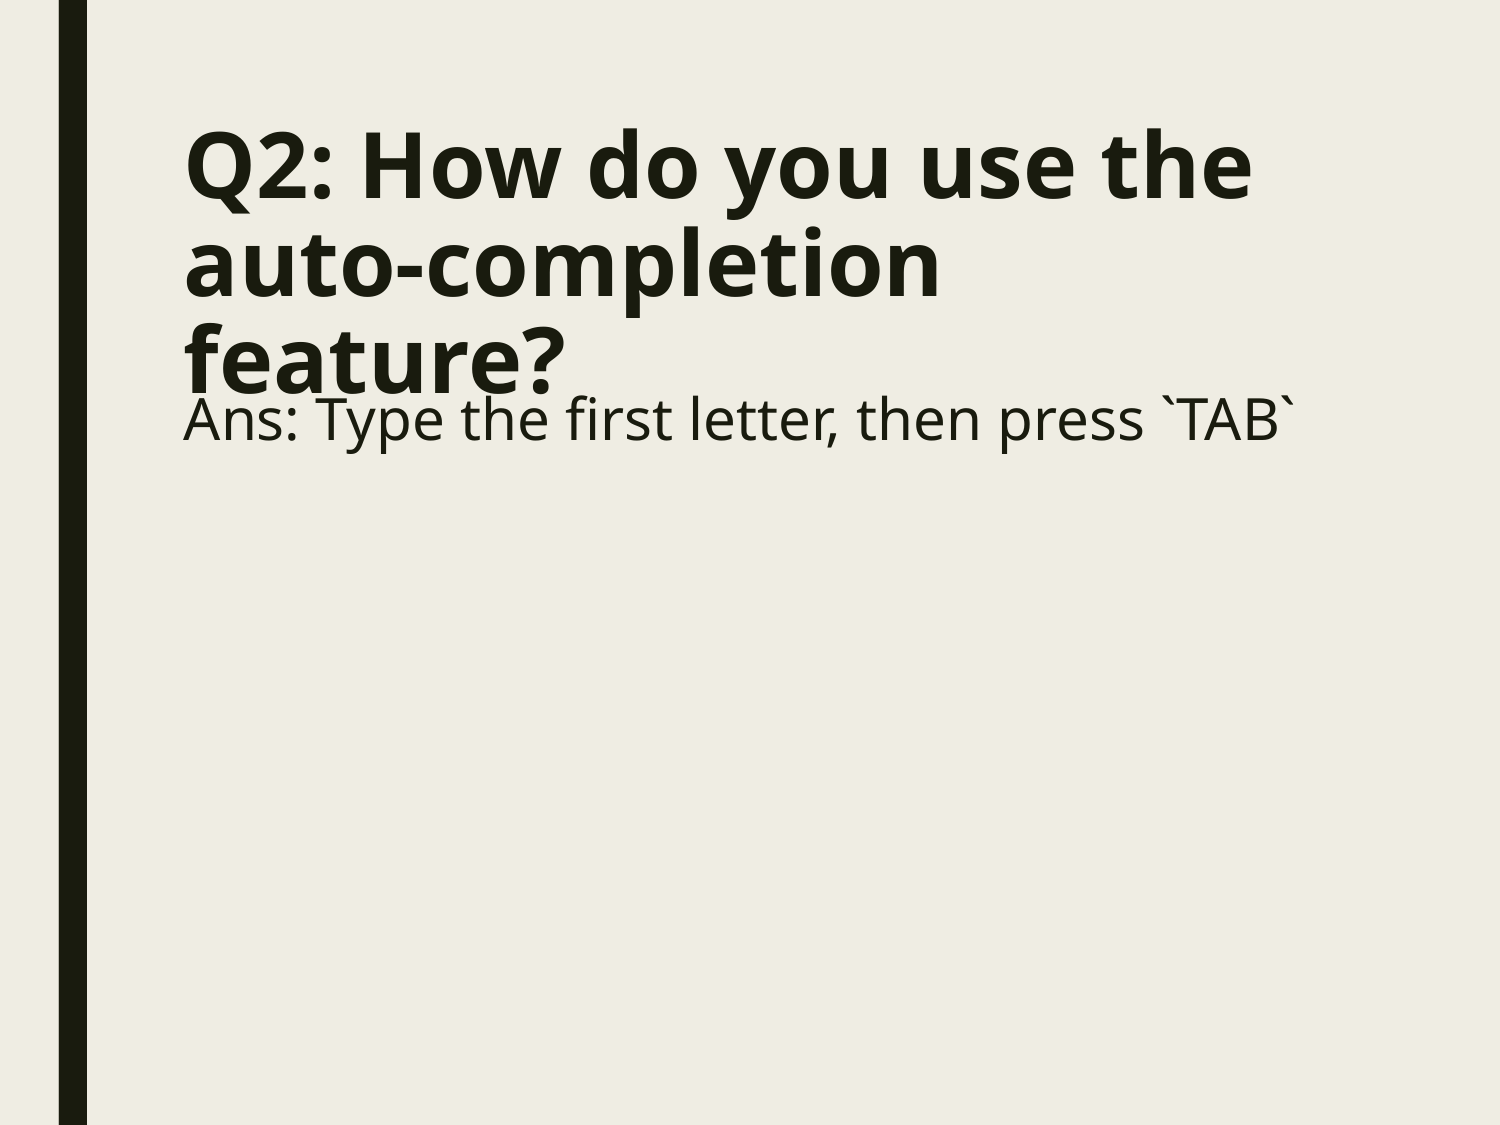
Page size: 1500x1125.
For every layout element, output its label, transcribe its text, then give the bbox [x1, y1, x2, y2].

title Q2: How do you use the auto-completion feature? [168, 112, 1351, 357]
list Ans: Type the first letter, then press `TAB` [168, 375, 1351, 963]
